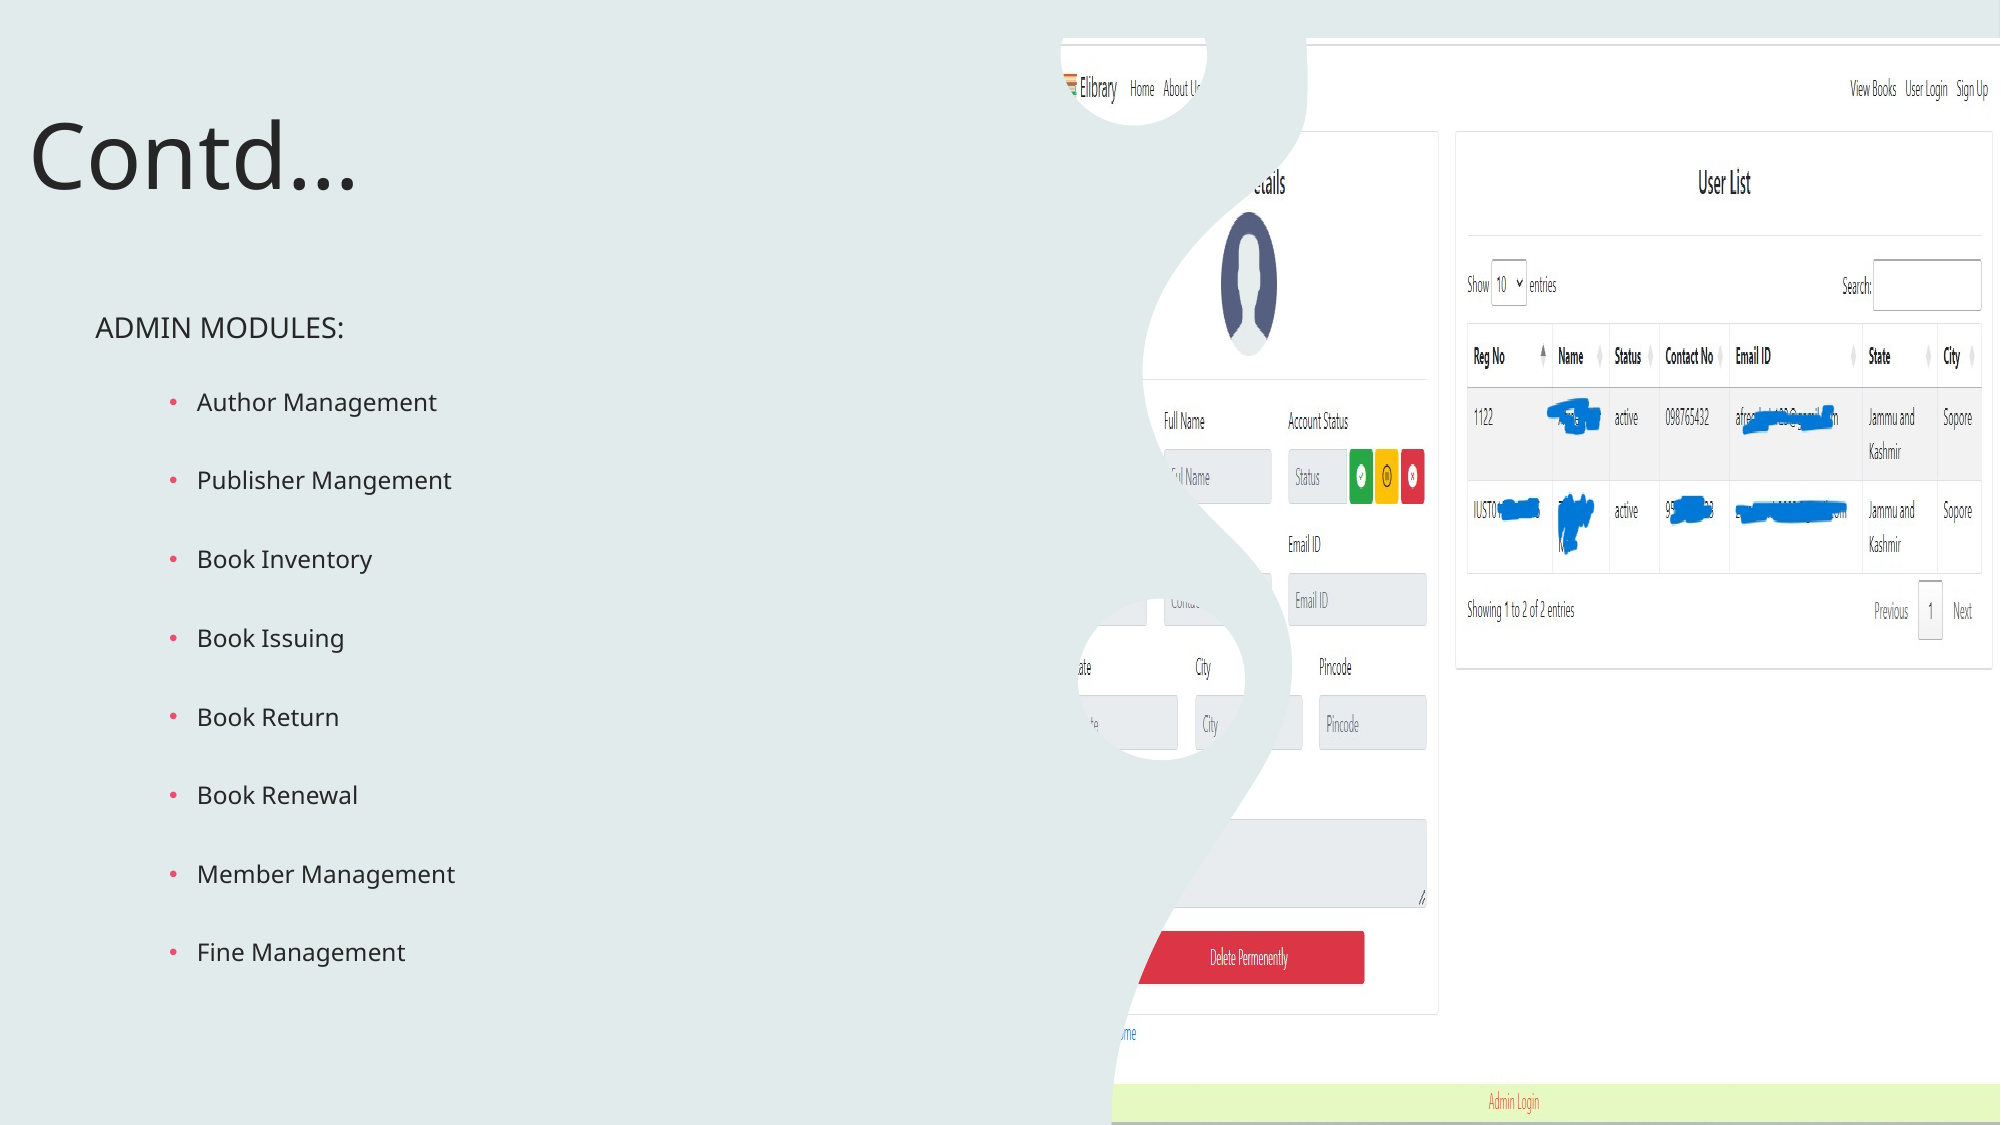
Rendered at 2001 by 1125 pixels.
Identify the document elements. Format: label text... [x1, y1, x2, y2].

picture [1060, 38, 2000, 1125]
title Contd… [0, 0, 654, 216]
subtitle ADMIN MODULES: Author Management Publisher Mangement Book Inventory Book Issuing Book Return Book Renewal Member Management Fine Management [80, 299, 981, 980]
text_box [0, 0, 2000, 1125]
